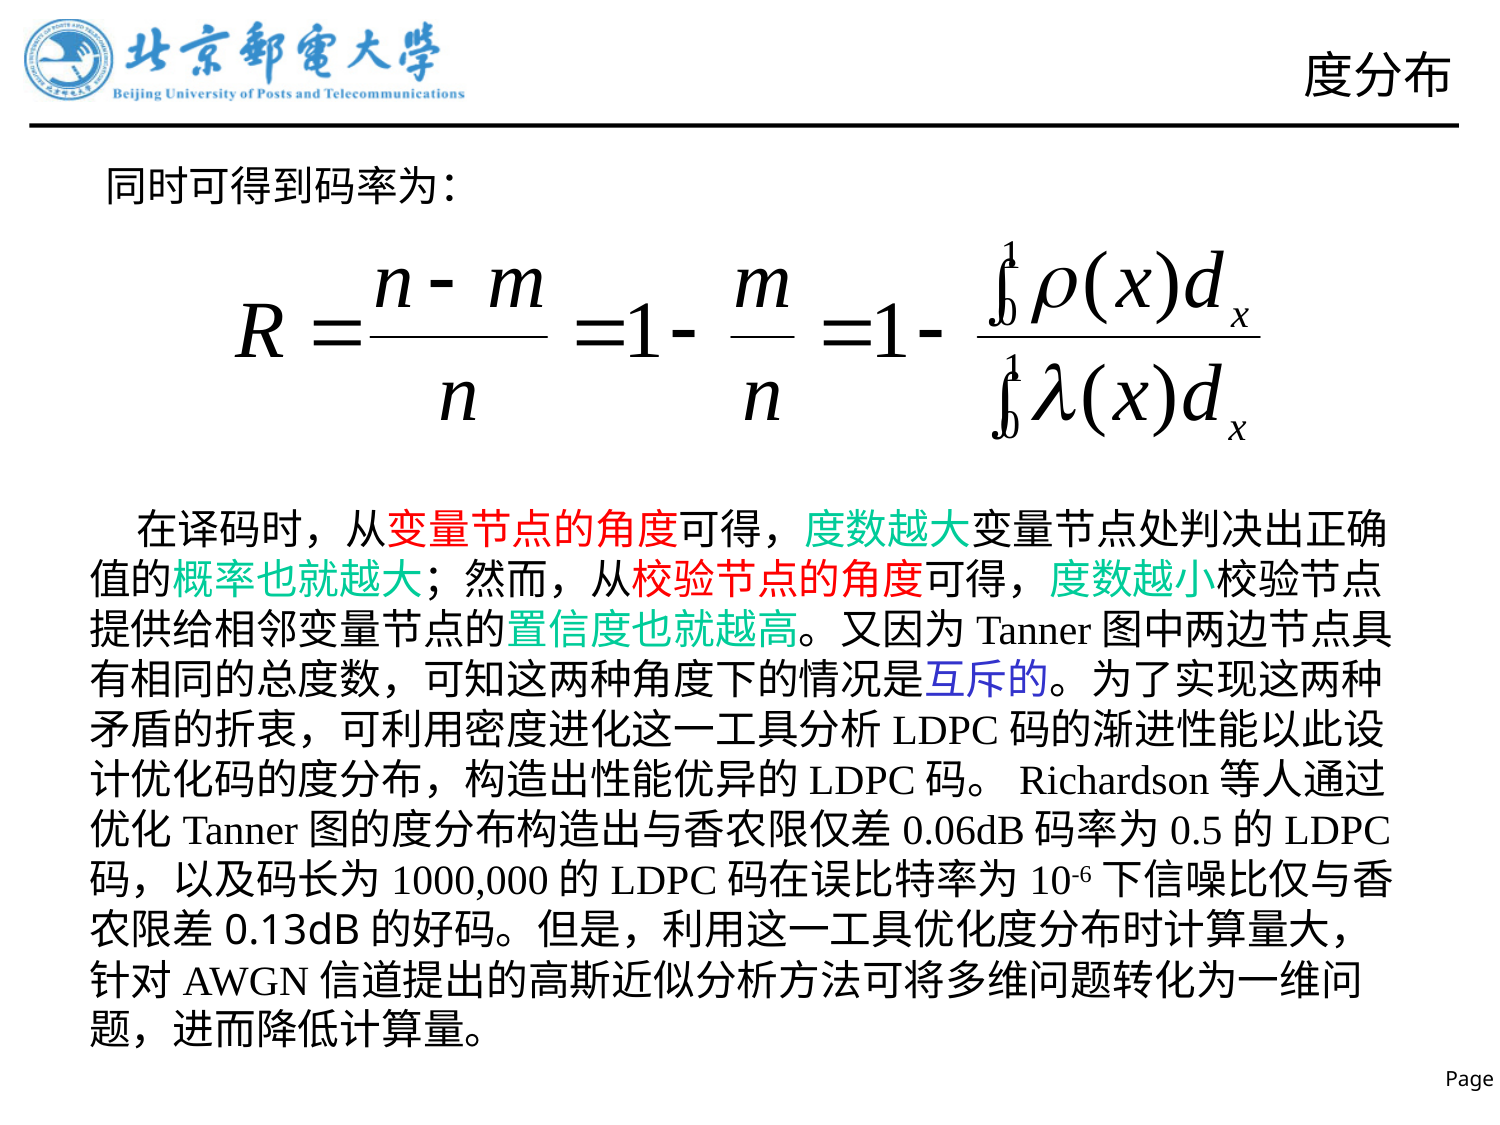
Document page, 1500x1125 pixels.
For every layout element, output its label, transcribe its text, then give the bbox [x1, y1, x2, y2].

text_box 在译码时，从变量节点的角度可得，度数越大变量节点处判决出正确值的概率也就越大；然而，从校验节点的角度可得，度数越小校验节点提供给相邻变量节点的置信度也就越高。又因为Tanner图中两边节点具有相同的总度数，可知这两种角度下的情况是互斥的。为了实现这两种矛盾的折衷，可利用密度进化这一工具分析LDPC码的渐进性能以此设计优化码的度分布，构造出性能优异的LDPC码。Richardson等人通过优化Tanner图的度分布构造出与香农限仅差0.06dB码率为0.5的LDPC码，以及码长为1000,000的LDPC码在误比特率为10-6下信噪比仅与香农限差0.13dB的好码。但是，利用这一工具优化度分布时计算量大，针对AWGN信道提出的高斯近似分析方法可将多维问题转化为一维问题，进而降低计算量。 [74, 495, 1423, 1061]
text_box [226, 227, 1271, 452]
text_box 同时可得到码率为： [90, 152, 1437, 217]
picture [23, 19, 467, 102]
title 度分布 [728, 16, 1469, 130]
